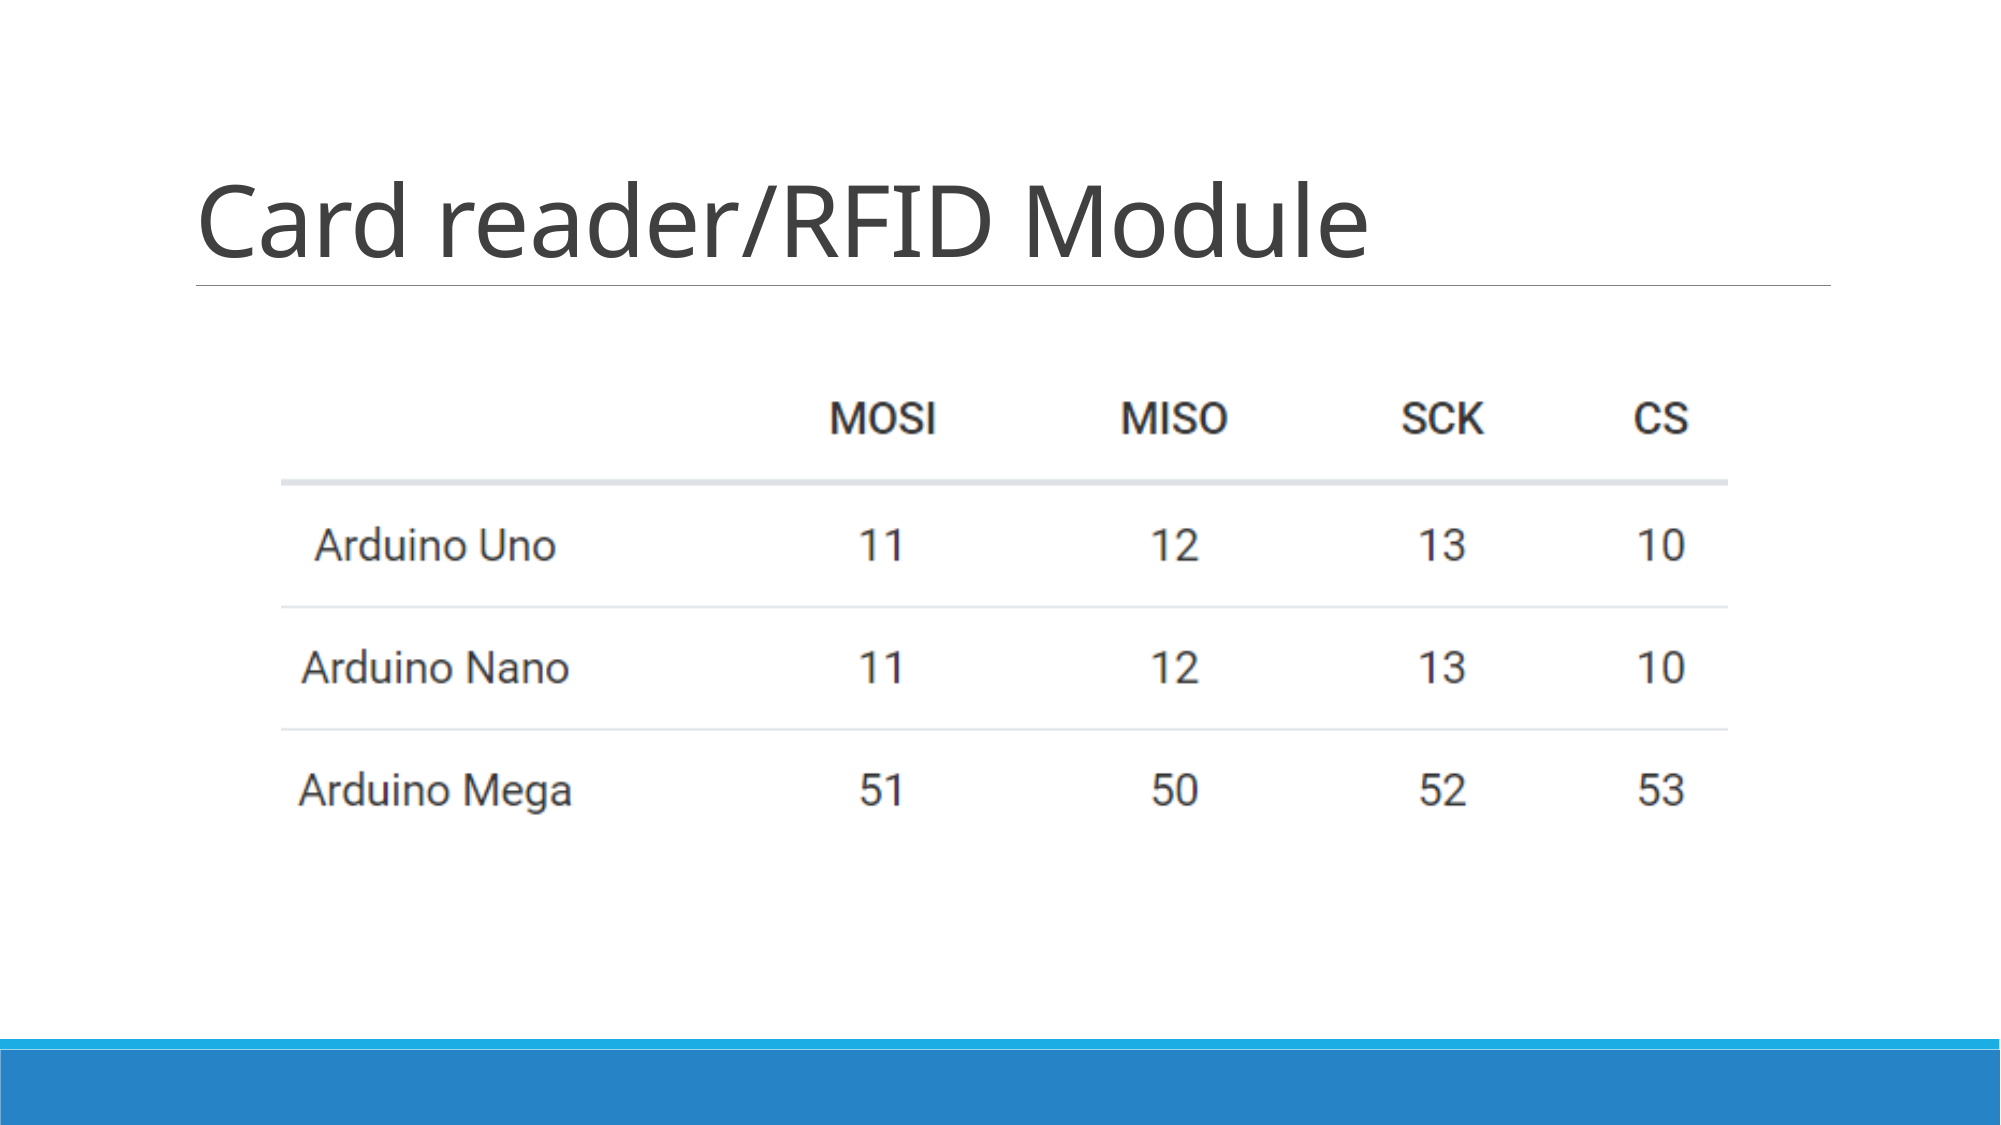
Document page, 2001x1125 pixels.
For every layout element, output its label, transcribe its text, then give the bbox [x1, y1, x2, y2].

picture [281, 382, 1729, 833]
title Card reader/RFID Module [180, 47, 1830, 285]
